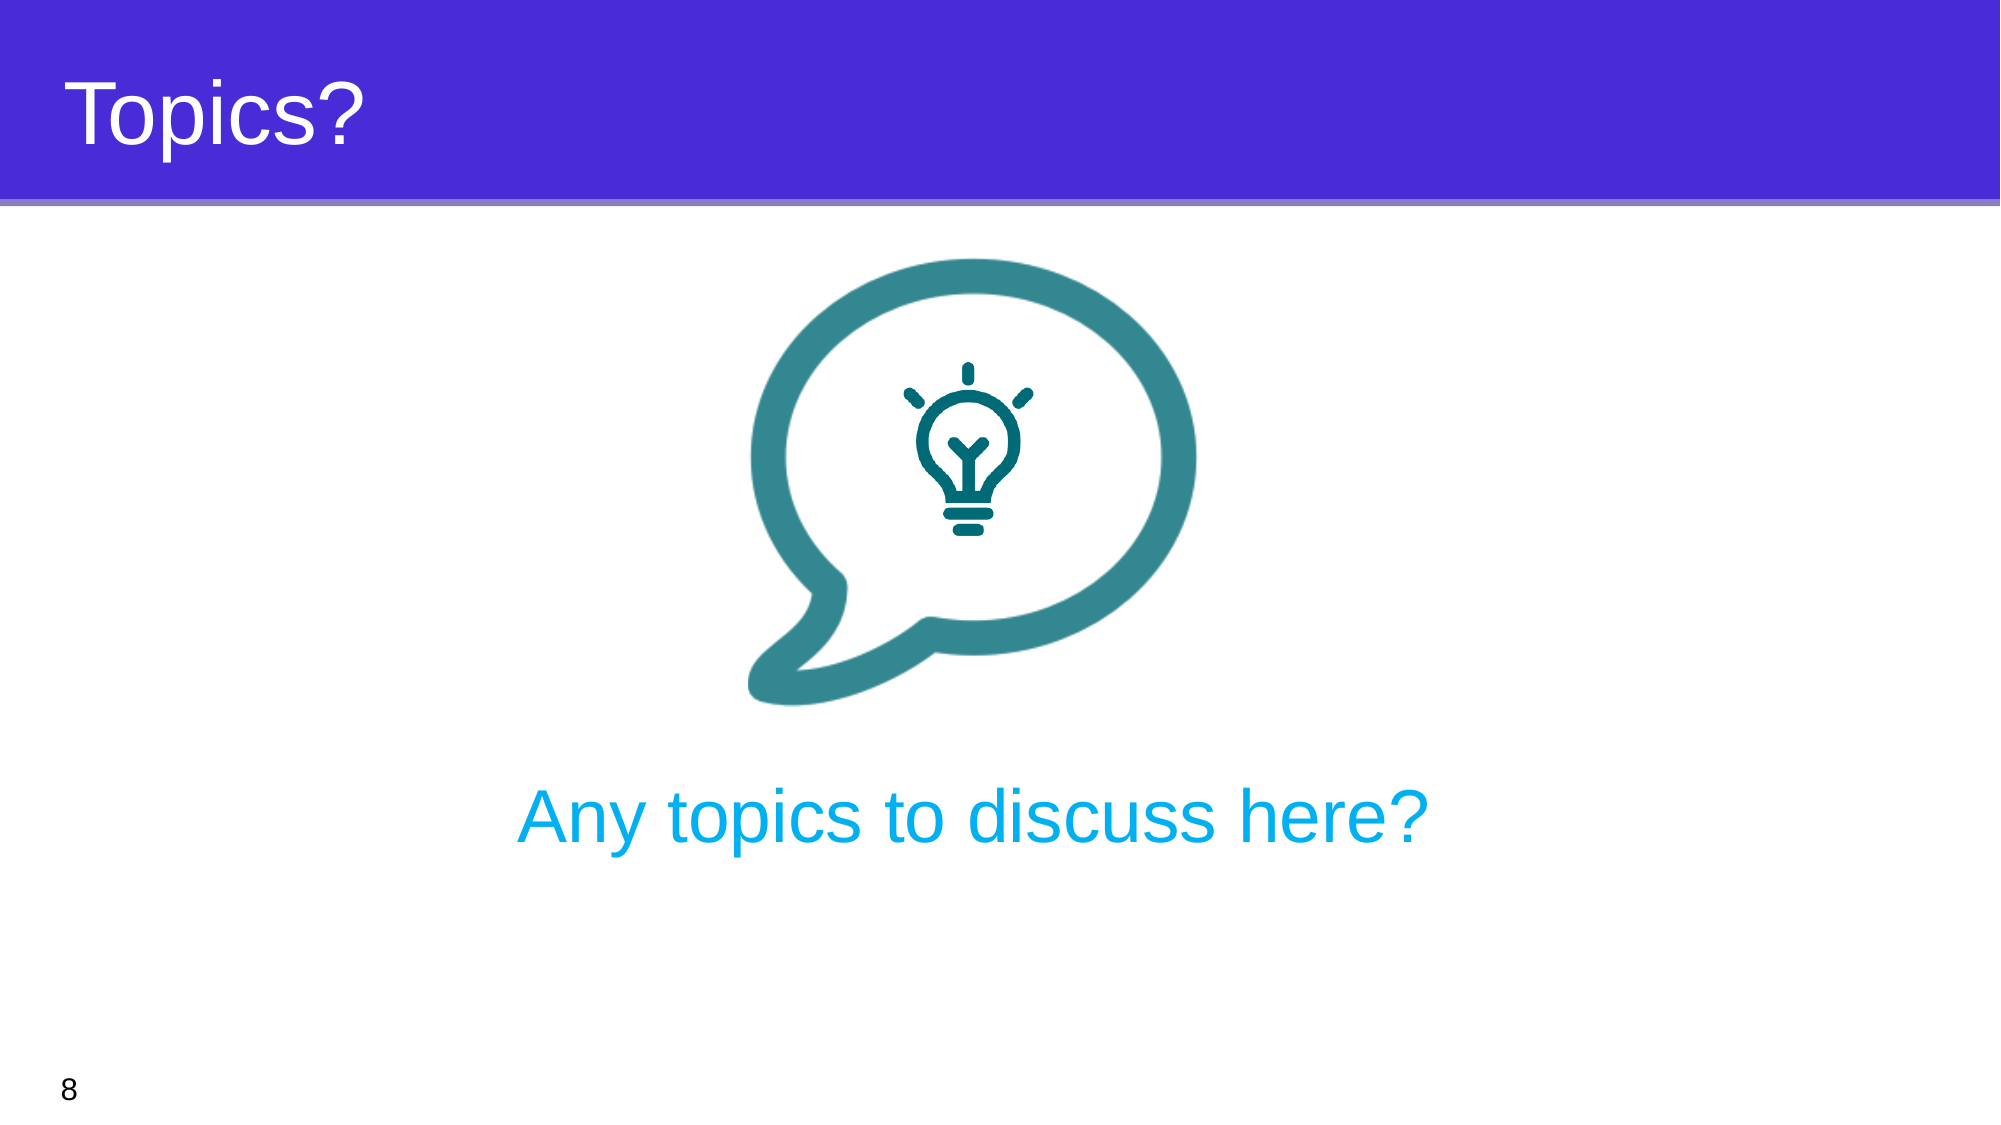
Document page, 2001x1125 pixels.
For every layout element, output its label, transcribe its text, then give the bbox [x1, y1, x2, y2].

text_box Any topics to discuss here? [502, 759, 1446, 865]
title Topics? [43, 34, 1907, 161]
slide_number 8 [40, 1044, 161, 1125]
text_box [748, 255, 1200, 708]
